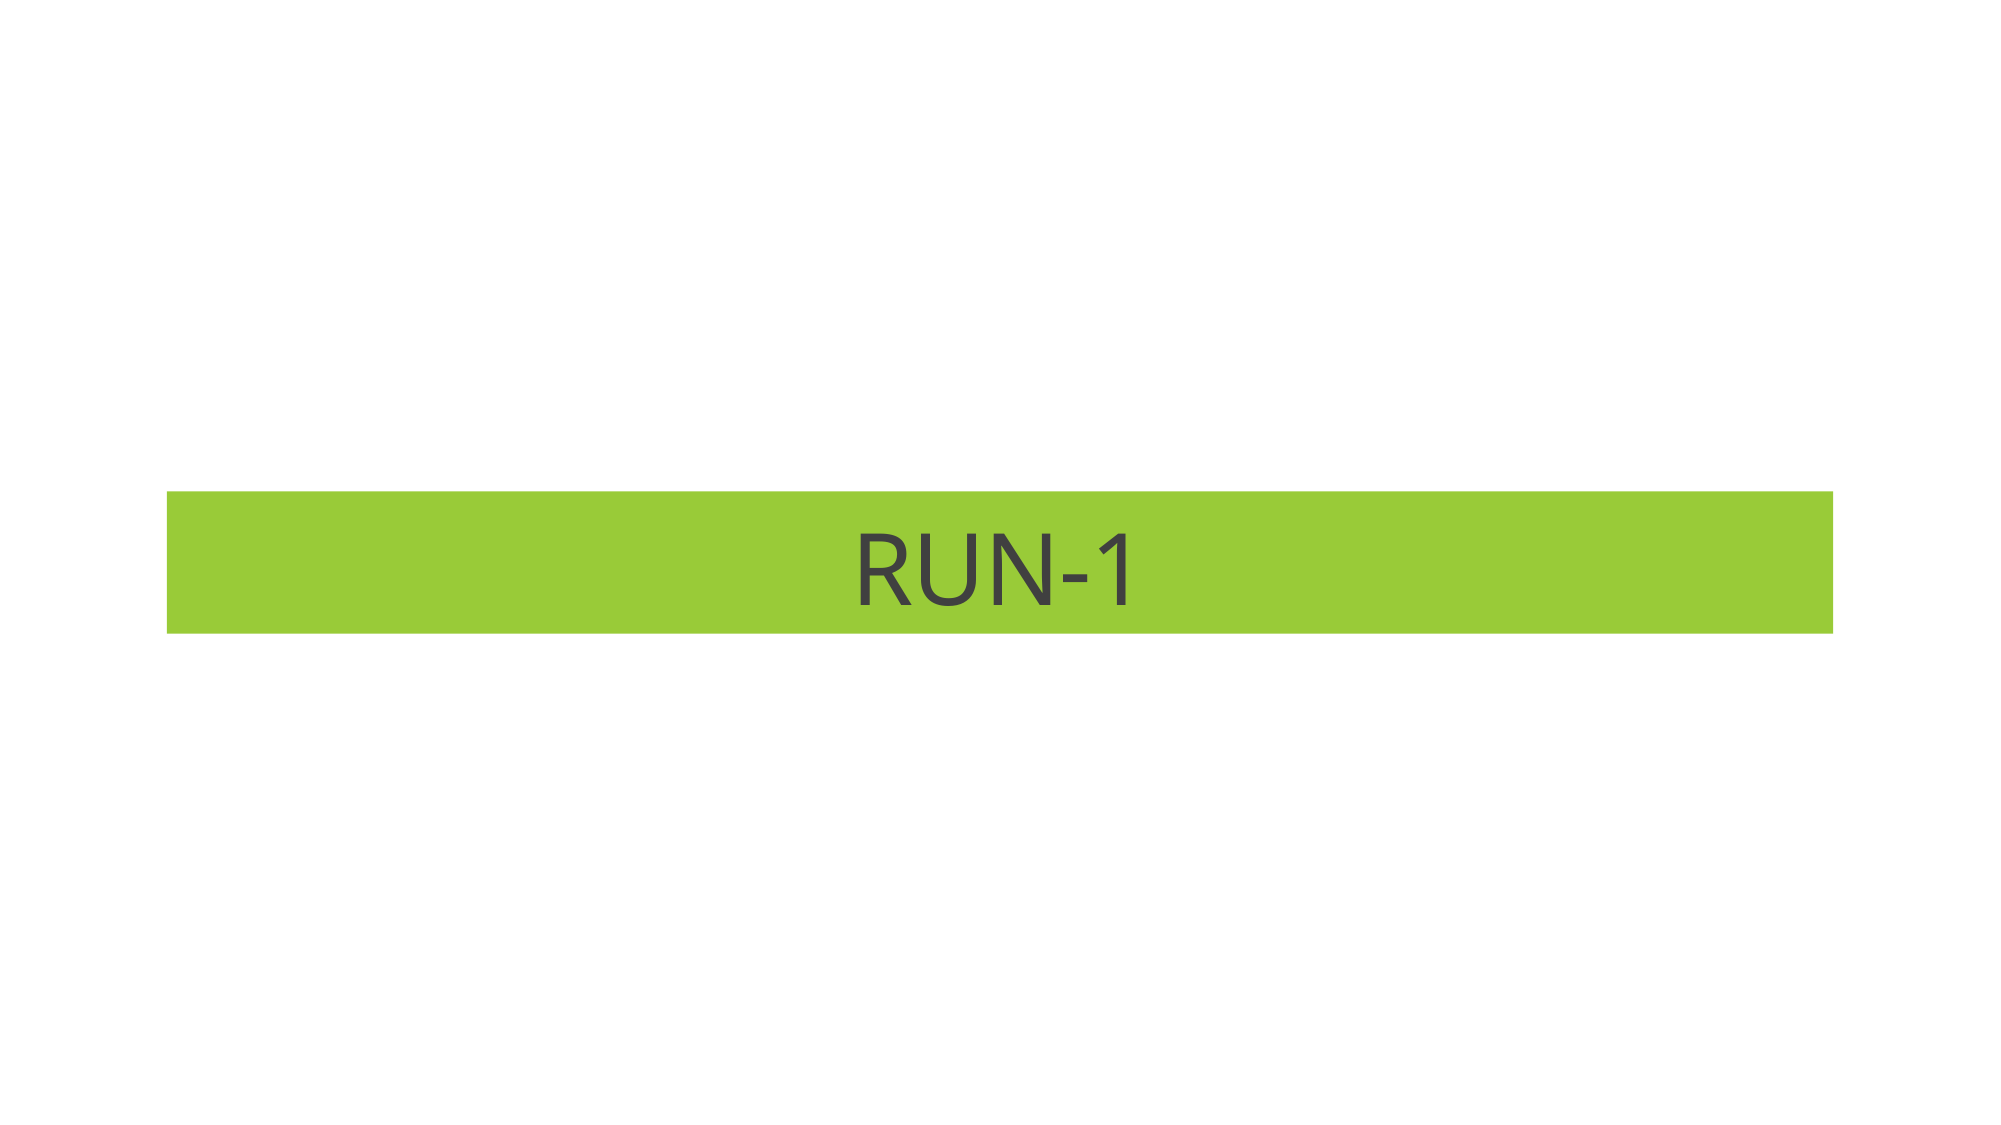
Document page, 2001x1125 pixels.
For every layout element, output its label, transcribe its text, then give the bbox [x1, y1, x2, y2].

title RUN-1 [166, 491, 1834, 634]
